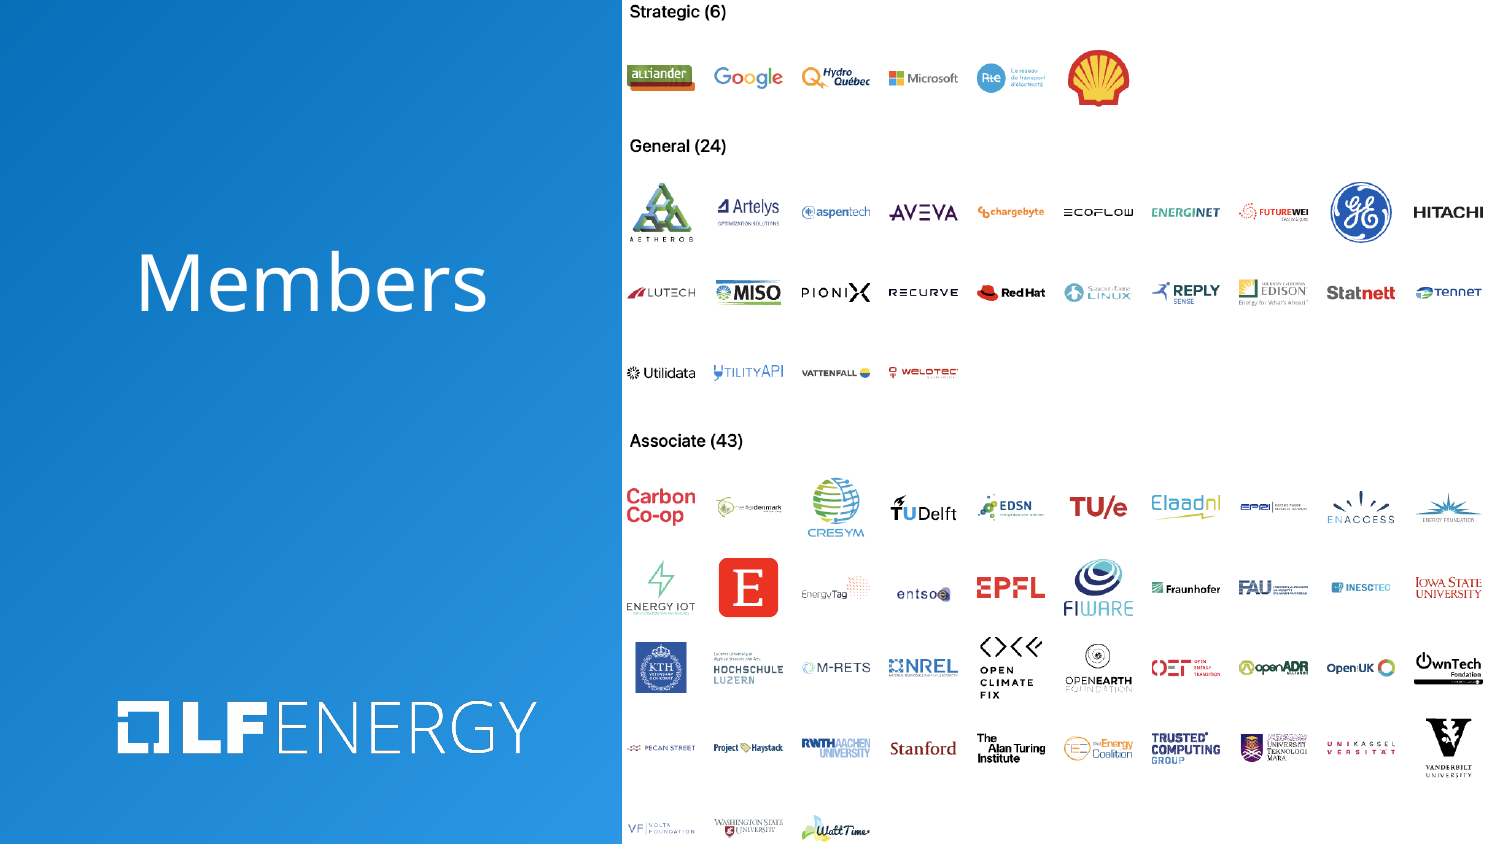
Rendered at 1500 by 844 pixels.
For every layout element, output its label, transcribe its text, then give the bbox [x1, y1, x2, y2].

picture [622, 0, 1500, 844]
picture [115, 694, 539, 760]
title Members [49, 216, 575, 528]
